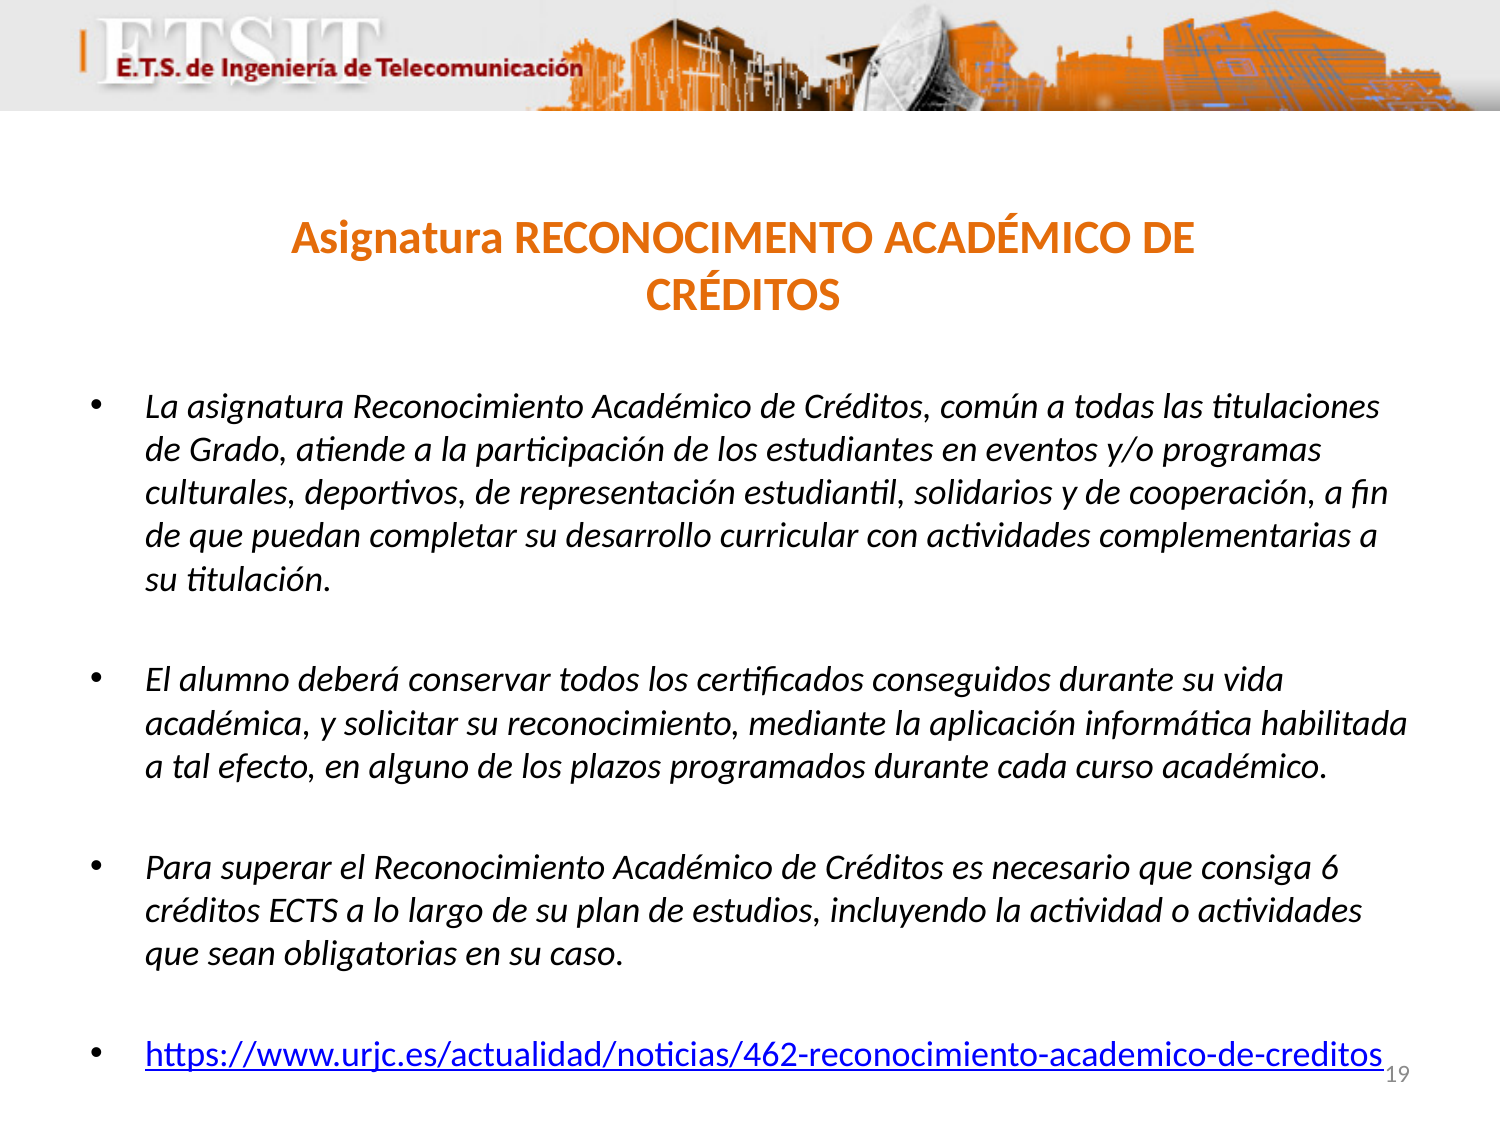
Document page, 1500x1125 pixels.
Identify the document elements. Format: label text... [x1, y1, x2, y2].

picture [0, 0, 1500, 111]
list La asignatura Reconocimiento Académico de Créditos, común a todas las titulaciones de Grado, atiende a la participación de los estudiantes en eventos y/o programas culturales, deportivos, de representación estudiantil, solidarios y de cooperación, a fin de que puedan completar su desarrollo curricular con actividades complementarias a su titulación. El alumno deberá conservar todos los certificados conseguidos durante su vida académica, y solicitar su reconocimiento, mediante la aplicación informática habilitada a tal efecto, en alguno de los plazos programados durante cada curso académico. Para superar el Reconocimiento Académico de Créditos es necesario que consiga 6 créditos ECTS a lo largo de su plan de estudios, incluyendo la actividad o actividades que sean obligatorias en su caso. https://www.urjc.es/actualidad/noticias/462-reconocimiento-academico-de-creditos [75, 374, 1425, 1125]
title Asignatura RECONOCIMENTO ACADÉMICO DE CRÉDITOS [212, 197, 1275, 374]
slide_number 19 [1074, 1042, 1425, 1103]
